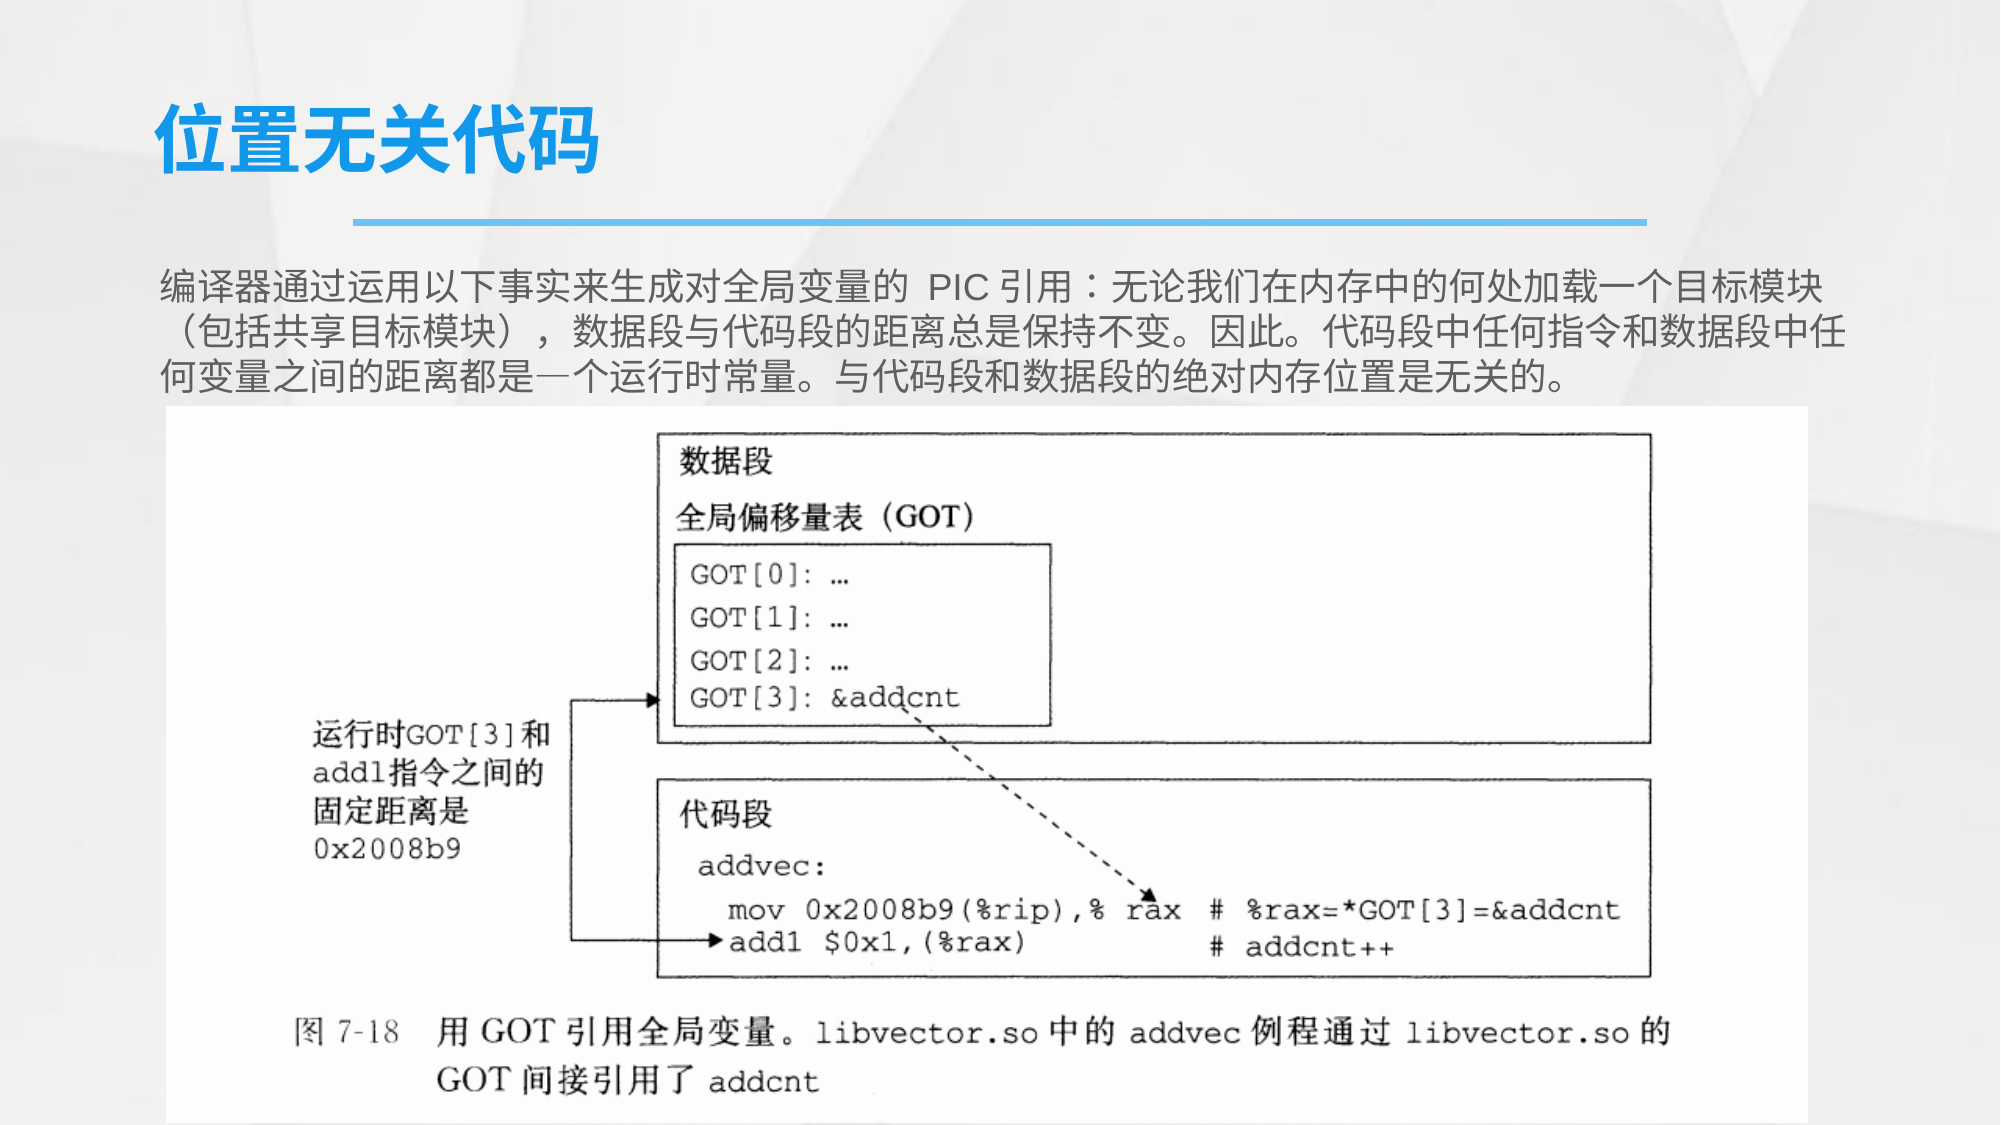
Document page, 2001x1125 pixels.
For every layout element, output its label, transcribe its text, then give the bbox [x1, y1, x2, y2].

title 位置无关代码 [137, 59, 1863, 227]
text_box 编译器通过运用以下事实来生成对全局变量的 PIC引用∶无论我们在内存中的何处加载一个目标模块（包括共享目标模块），数据段与代码段的距离总是保持不变。因此。代码段中任何指令和数据段中任何变量之间的距离都是—个运行时常量。与代码段和数据段的绝对内存位置是无关的。 [145, 255, 1896, 406]
picture [0, 0, 2001, 1125]
